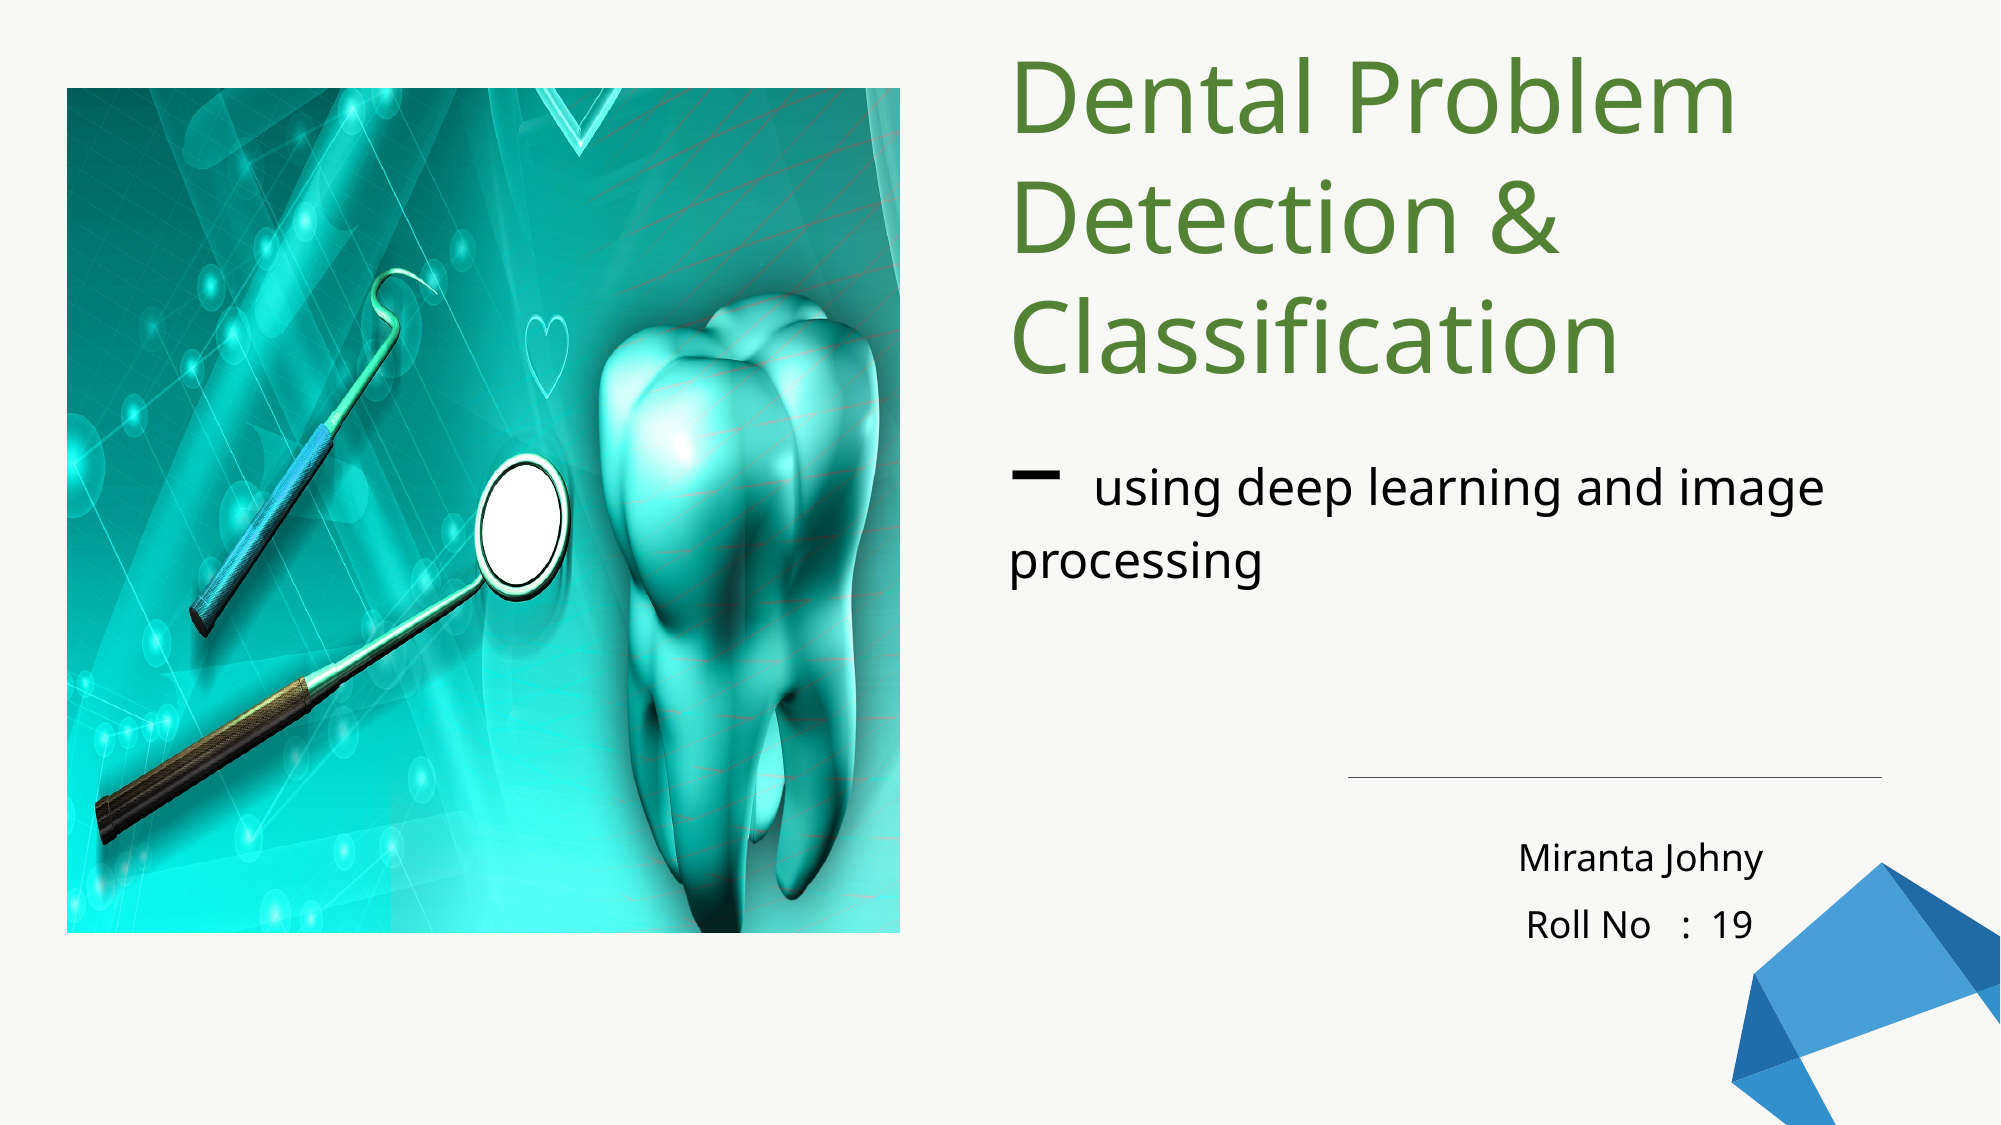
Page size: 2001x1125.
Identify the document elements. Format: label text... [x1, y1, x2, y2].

text_box Dental Problem Detection & Classification – using deep learning and image processing [993, 25, 2000, 596]
text_box Miranta Johny Roll No : 19 [1320, 803, 1779, 954]
picture [67, 88, 900, 934]
